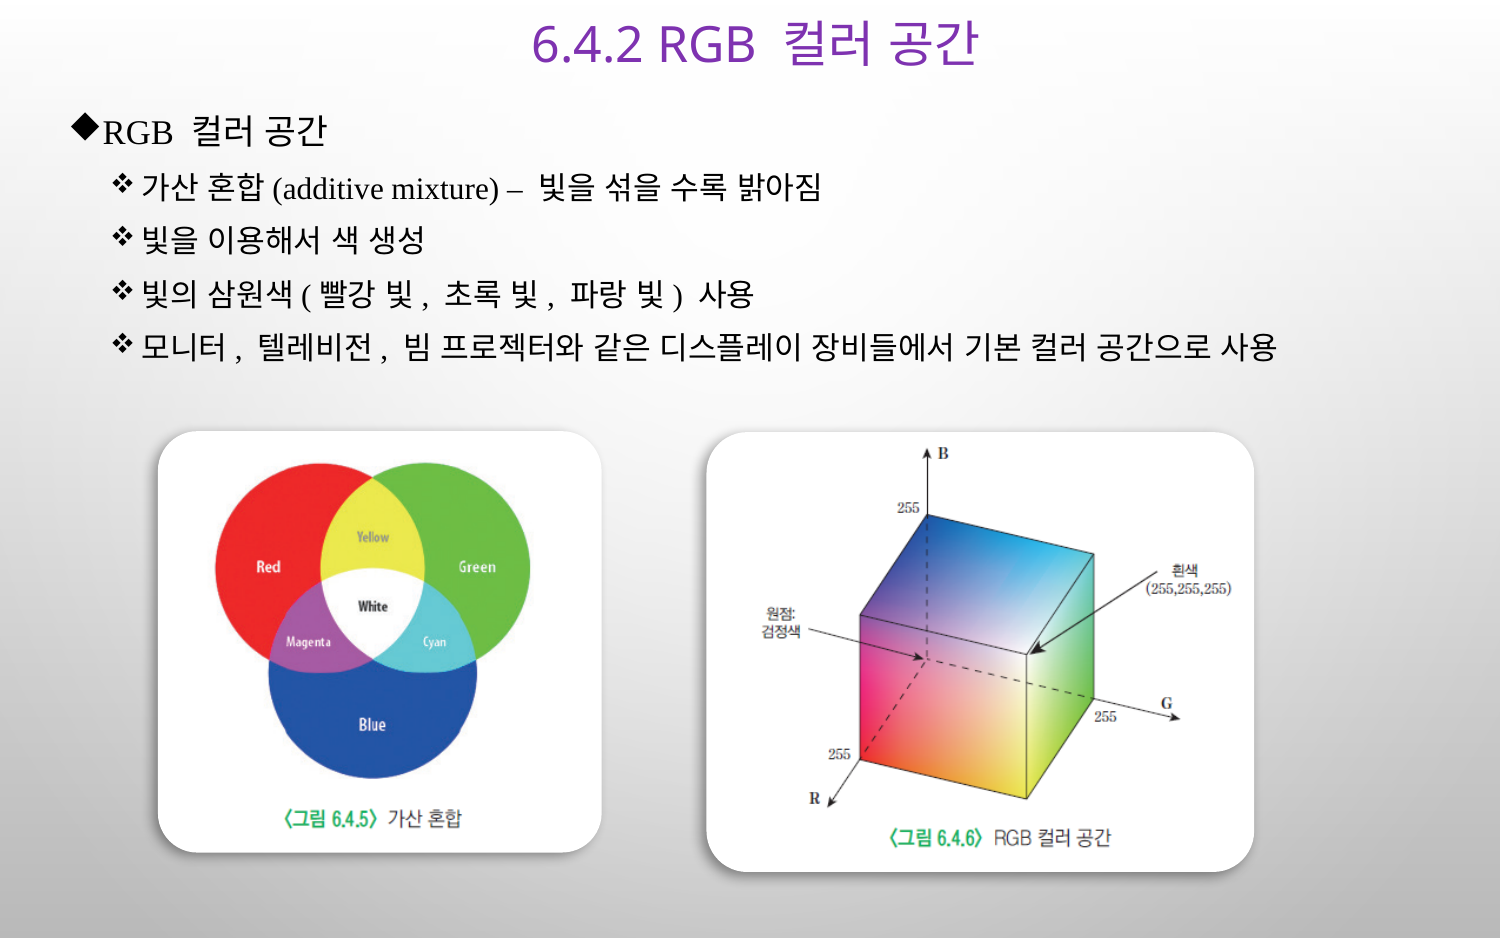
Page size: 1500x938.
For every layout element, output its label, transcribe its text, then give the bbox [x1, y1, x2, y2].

picture [0, 0, 1500, 938]
title 6.4.2 RGB 컬러 공간 [53, 3, 1459, 89]
list RGB 컬러 공간 가산 혼합(additive mixture) – 빛을 섞을 수록 밝아짐 빛을 이용해서 색 생성 빛의 삼원색(빨강 빛, 초록 빛, 파랑 빛) 사용 모니터, 텔레비전, 빔 프로젝터와 같은 디스플레이 장비들에서 기본 컬러 공간으로 사용 [53, 94, 1459, 918]
